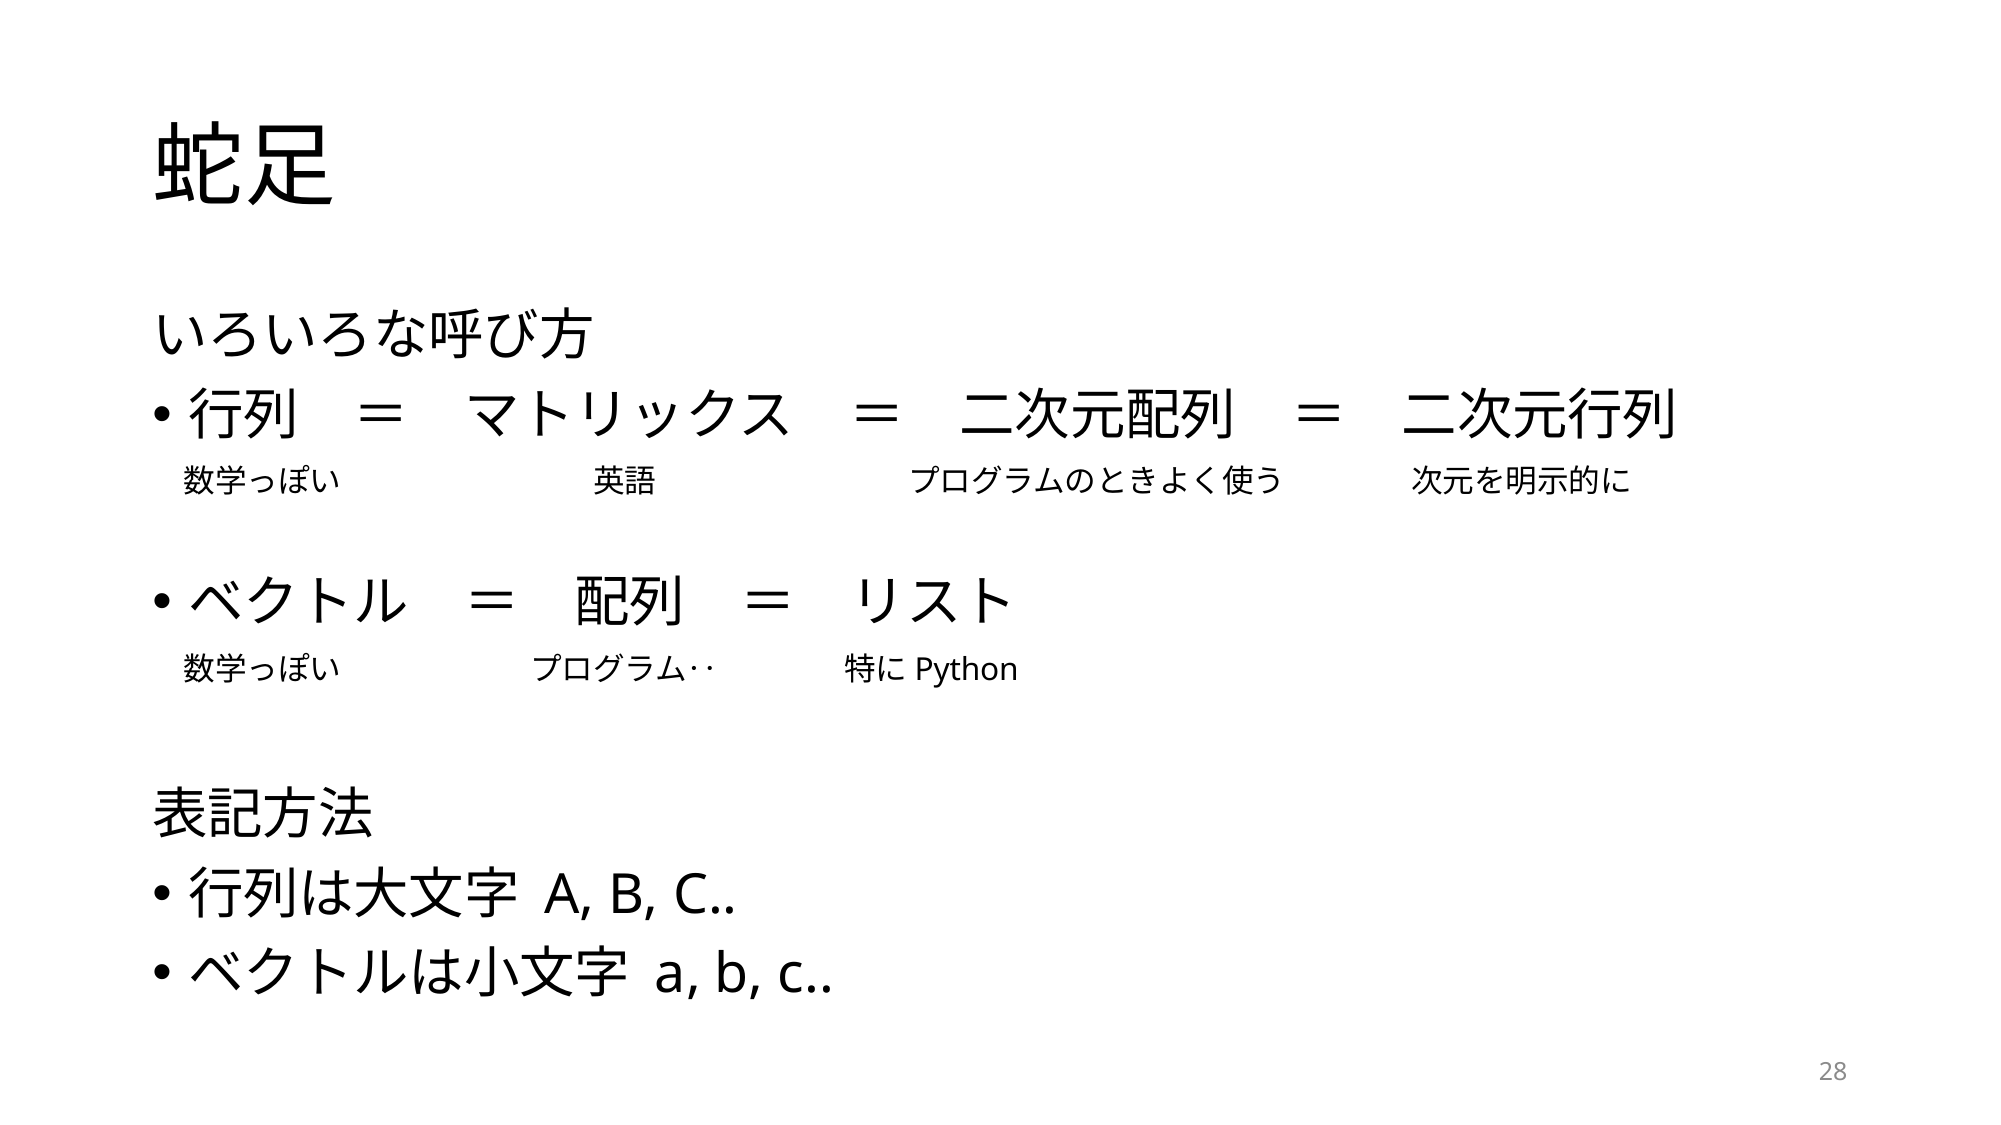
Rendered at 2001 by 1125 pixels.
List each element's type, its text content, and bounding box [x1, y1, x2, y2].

slide_number 28 [1412, 1042, 1863, 1103]
list いろいろな呼び方 行列 ＝ マトリックス ＝ 二次元配列 ＝ 二次元行列 数学っぽい 英語 プログラムのときよく使う 次元を明示的に ベクトル ＝ 配列 ＝ リスト 数学っぽい プログラム‥ 特にPython 表記方法 行列は大文字 A, B, C.. ベクトルは小文字 a, b, c.. [137, 299, 1863, 1014]
title 蛇足 [137, 59, 1863, 278]
